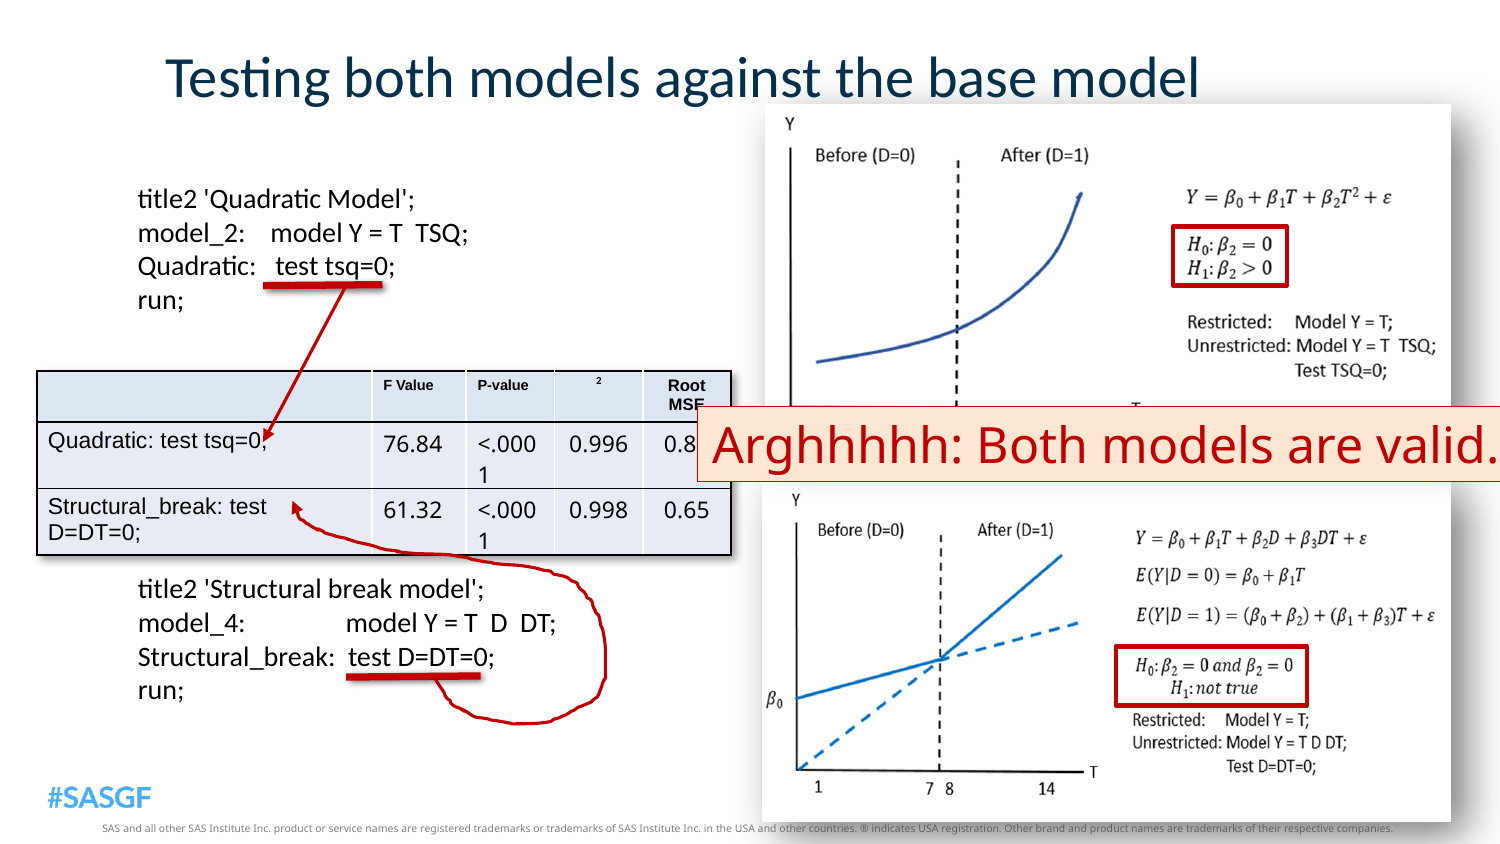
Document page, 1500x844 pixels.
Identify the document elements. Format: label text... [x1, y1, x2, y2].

picture [762, 475, 1451, 822]
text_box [262, 285, 347, 443]
picture [0, 763, 196, 844]
text_box Arghhhhh: Both models are valid. [697, 406, 1500, 482]
text_box [291, 500, 608, 727]
picture [765, 103, 1451, 443]
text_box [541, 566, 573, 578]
text_box title2 'Structural break model'; model_4: model Y = T D DT; Structural_break: test D=DT=0; run; [123, 566, 461, 713]
text_box title2 'Quadratic Model'; model_2: model Y = T TSQ; Quadratic: test tsq=0; run; [122, 172, 485, 323]
picture [1070, 763, 1500, 844]
text_box Testing both models against the base model [36, 31, 1331, 110]
